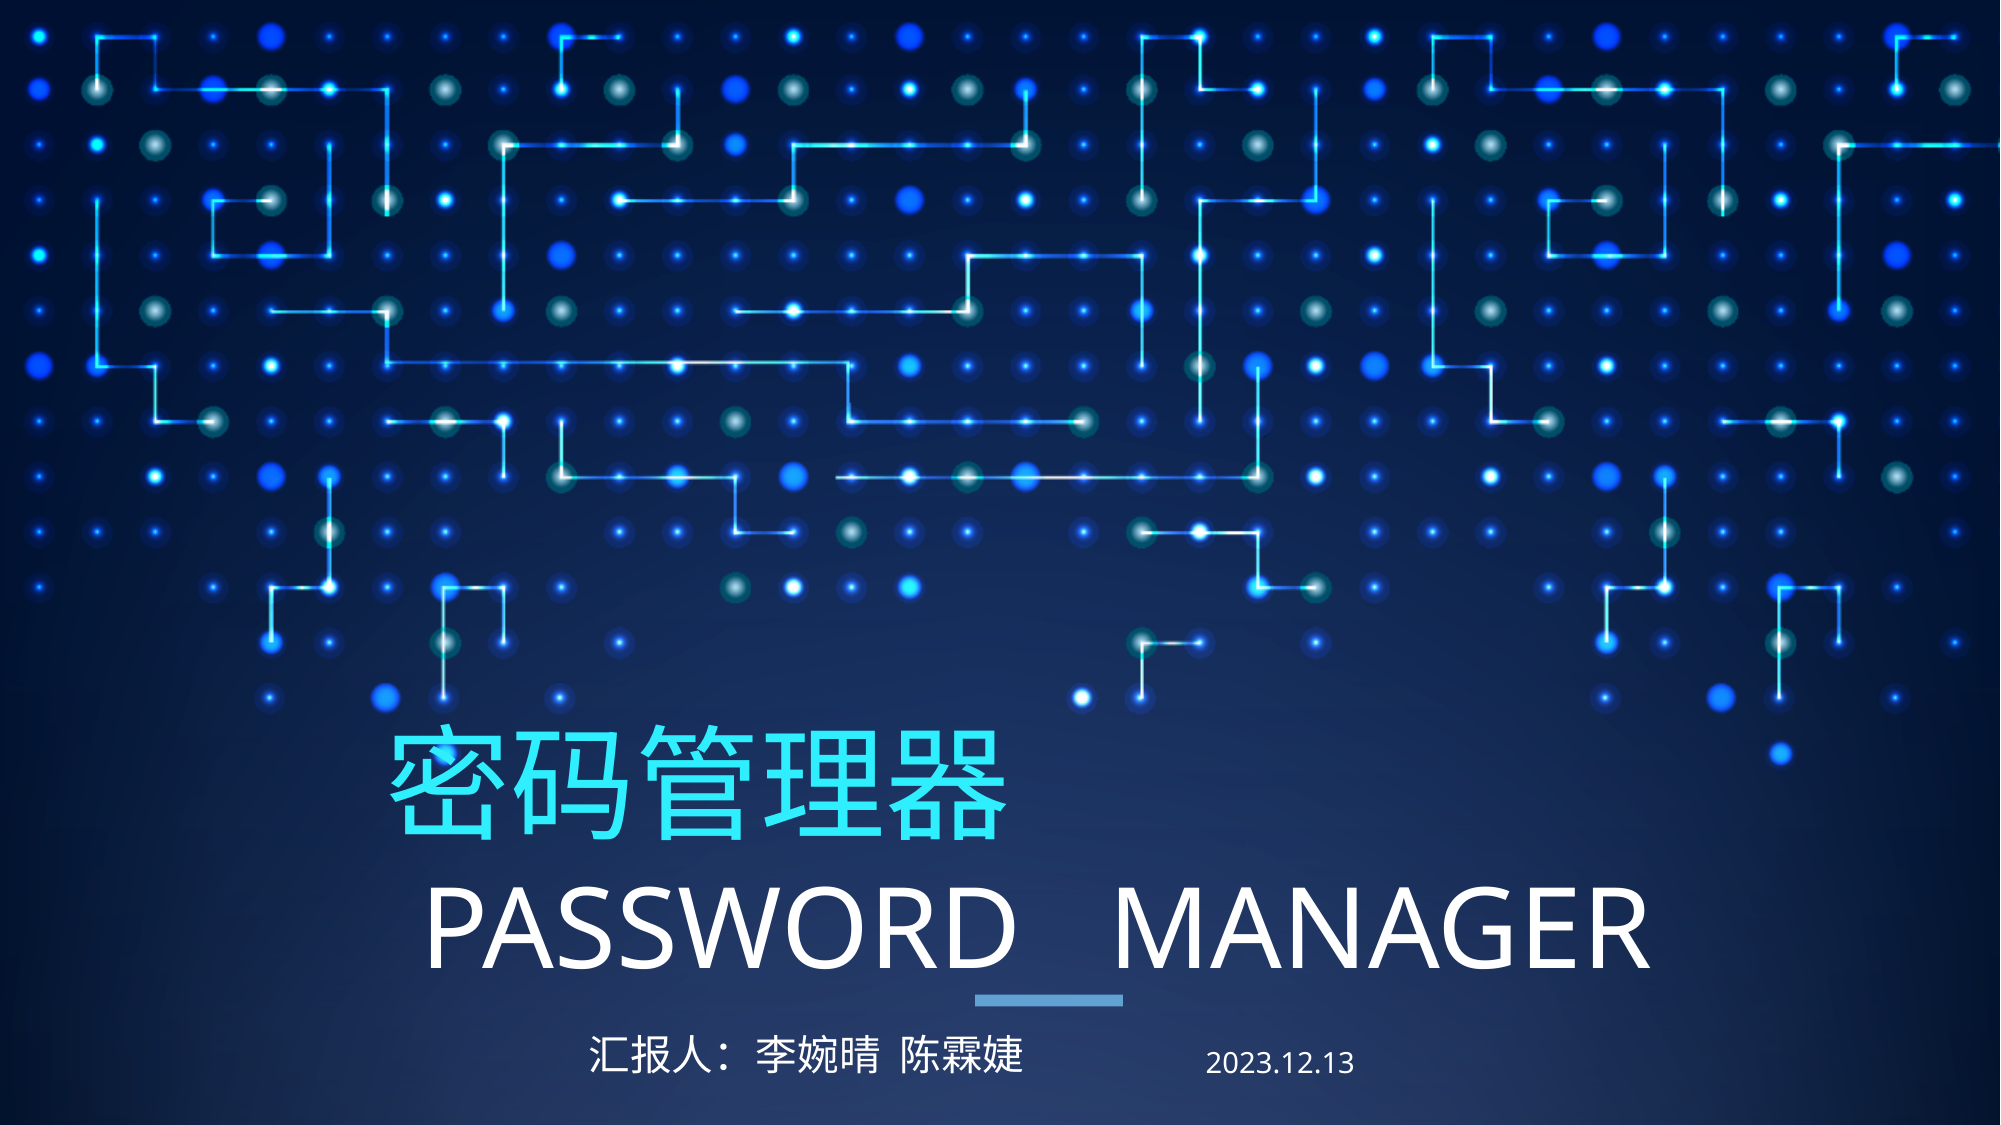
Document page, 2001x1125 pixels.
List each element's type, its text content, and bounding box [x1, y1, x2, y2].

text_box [316, 994, 1770, 1088]
text_box PASSWORD MANAGER [329, 848, 1744, 994]
text_box 密码管理器 [370, 697, 1630, 848]
picture [0, 0, 2000, 1125]
